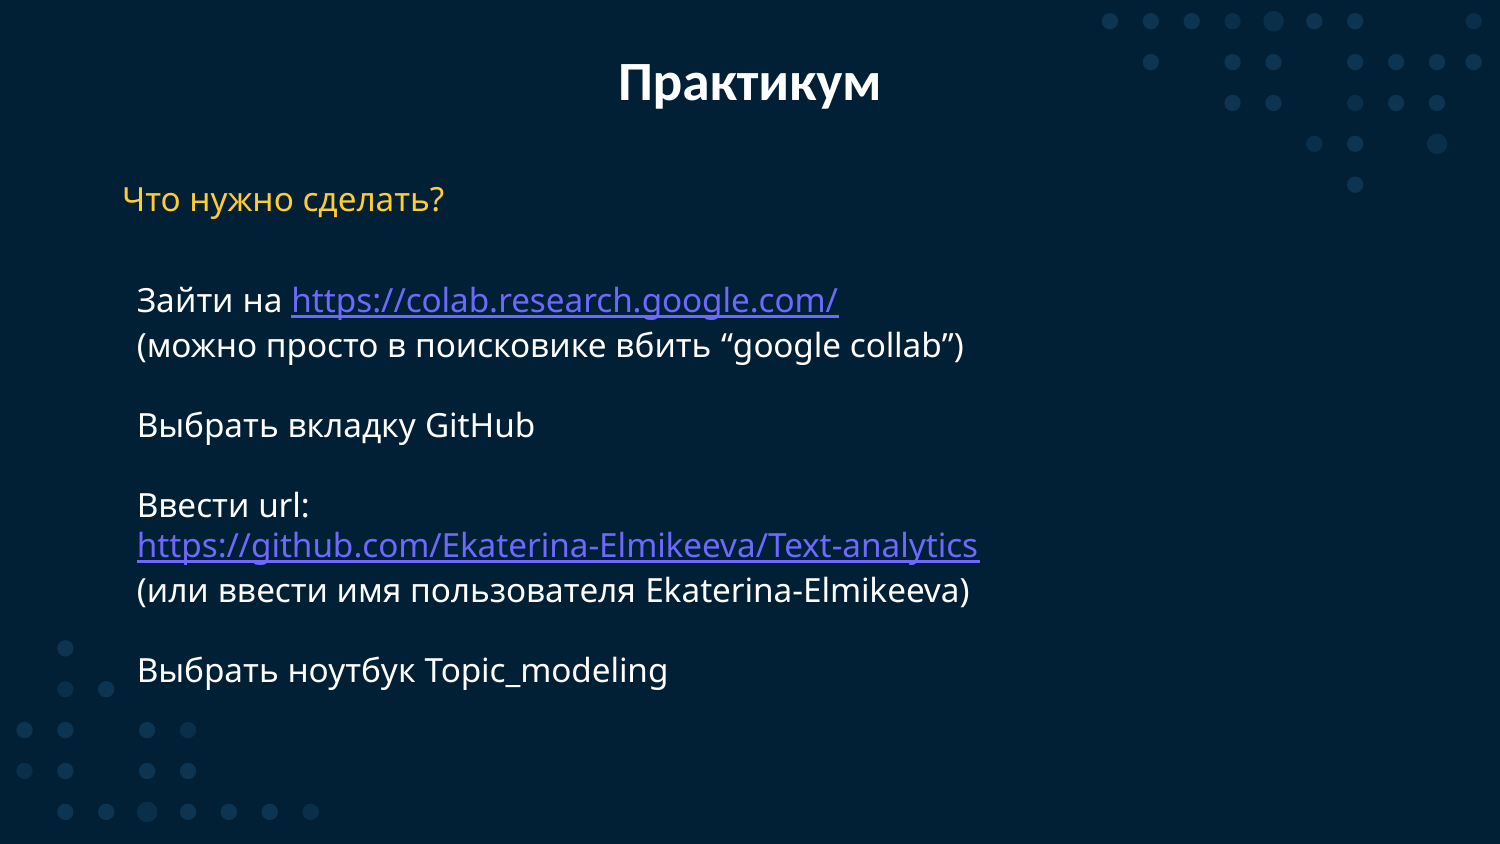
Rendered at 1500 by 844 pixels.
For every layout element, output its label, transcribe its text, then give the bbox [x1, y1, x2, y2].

text_box Что нужно сделать? [107, 170, 460, 225]
title Практикум [103, 44, 1397, 120]
text_box Зайти на https://colab.research.google.com/ (можно просто в поисковике вбить “google collab”) Выбрать вкладку GitHub Ввести url: https://github.com/Ekaterina-Elmikeeva/Text-analytics (или ввести имя пользователя Ekaterina-Elmikeeva) Выбрать ноутбук Topic_modeling [122, 271, 1105, 697]
